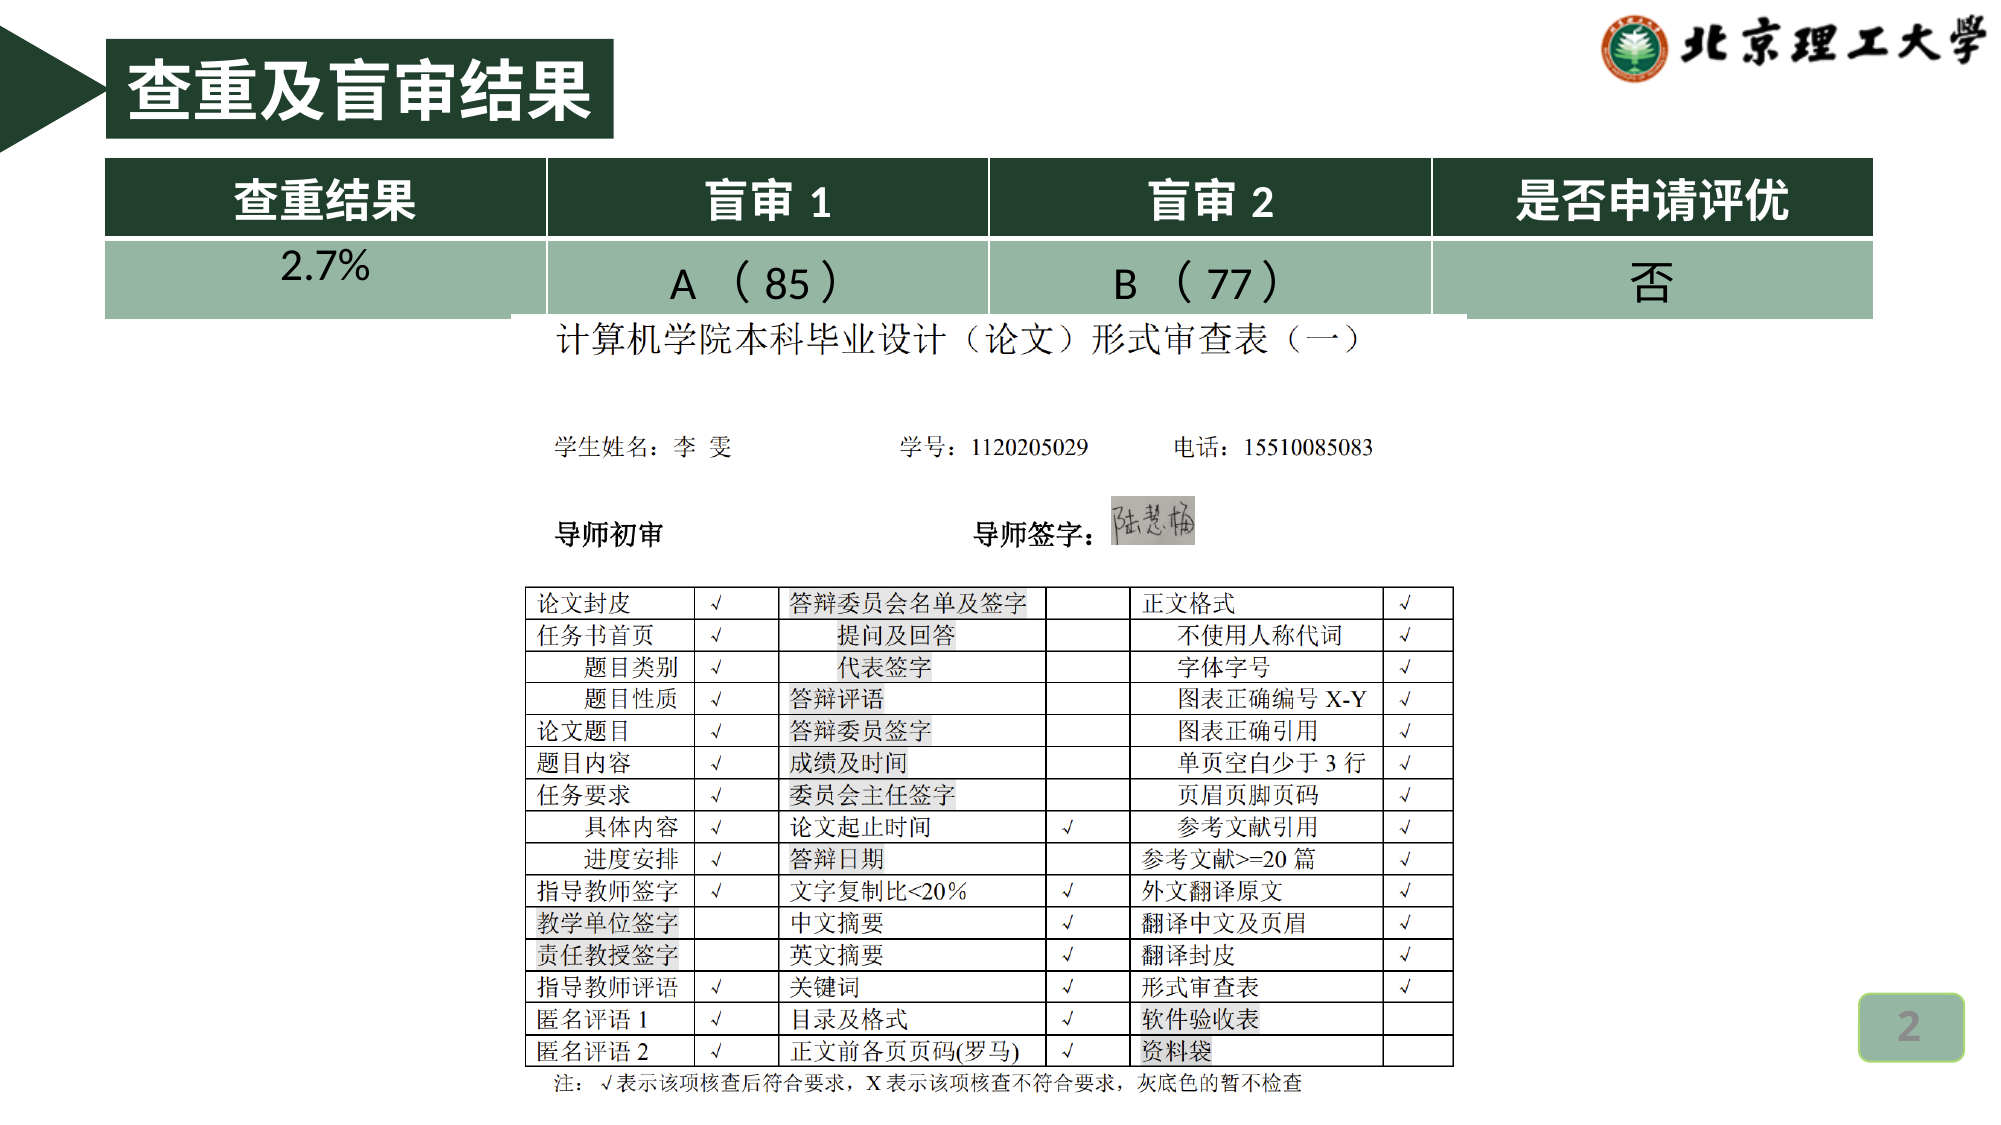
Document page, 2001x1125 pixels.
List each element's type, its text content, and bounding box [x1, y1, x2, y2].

table_header 盲审1 [548, 158, 988, 236]
picture [1599, 2, 1998, 90]
table_header 查重结果 [105, 158, 546, 236]
table_header 盲审2 [990, 158, 1431, 236]
picture [511, 314, 1467, 1101]
table_cell 2.7% [105, 241, 546, 319]
table_header 是否申请评优 [1433, 158, 1873, 236]
text_box [1860, 992, 1966, 1063]
table_cell B（77） [990, 241, 1431, 314]
table_cell 否 [1433, 241, 1873, 319]
table_cell A（85） [548, 241, 988, 314]
slide_number 2 [1859, 998, 1959, 1059]
text_box 查重及盲审结果 [106, 38, 614, 139]
text_box [0, 25, 110, 153]
